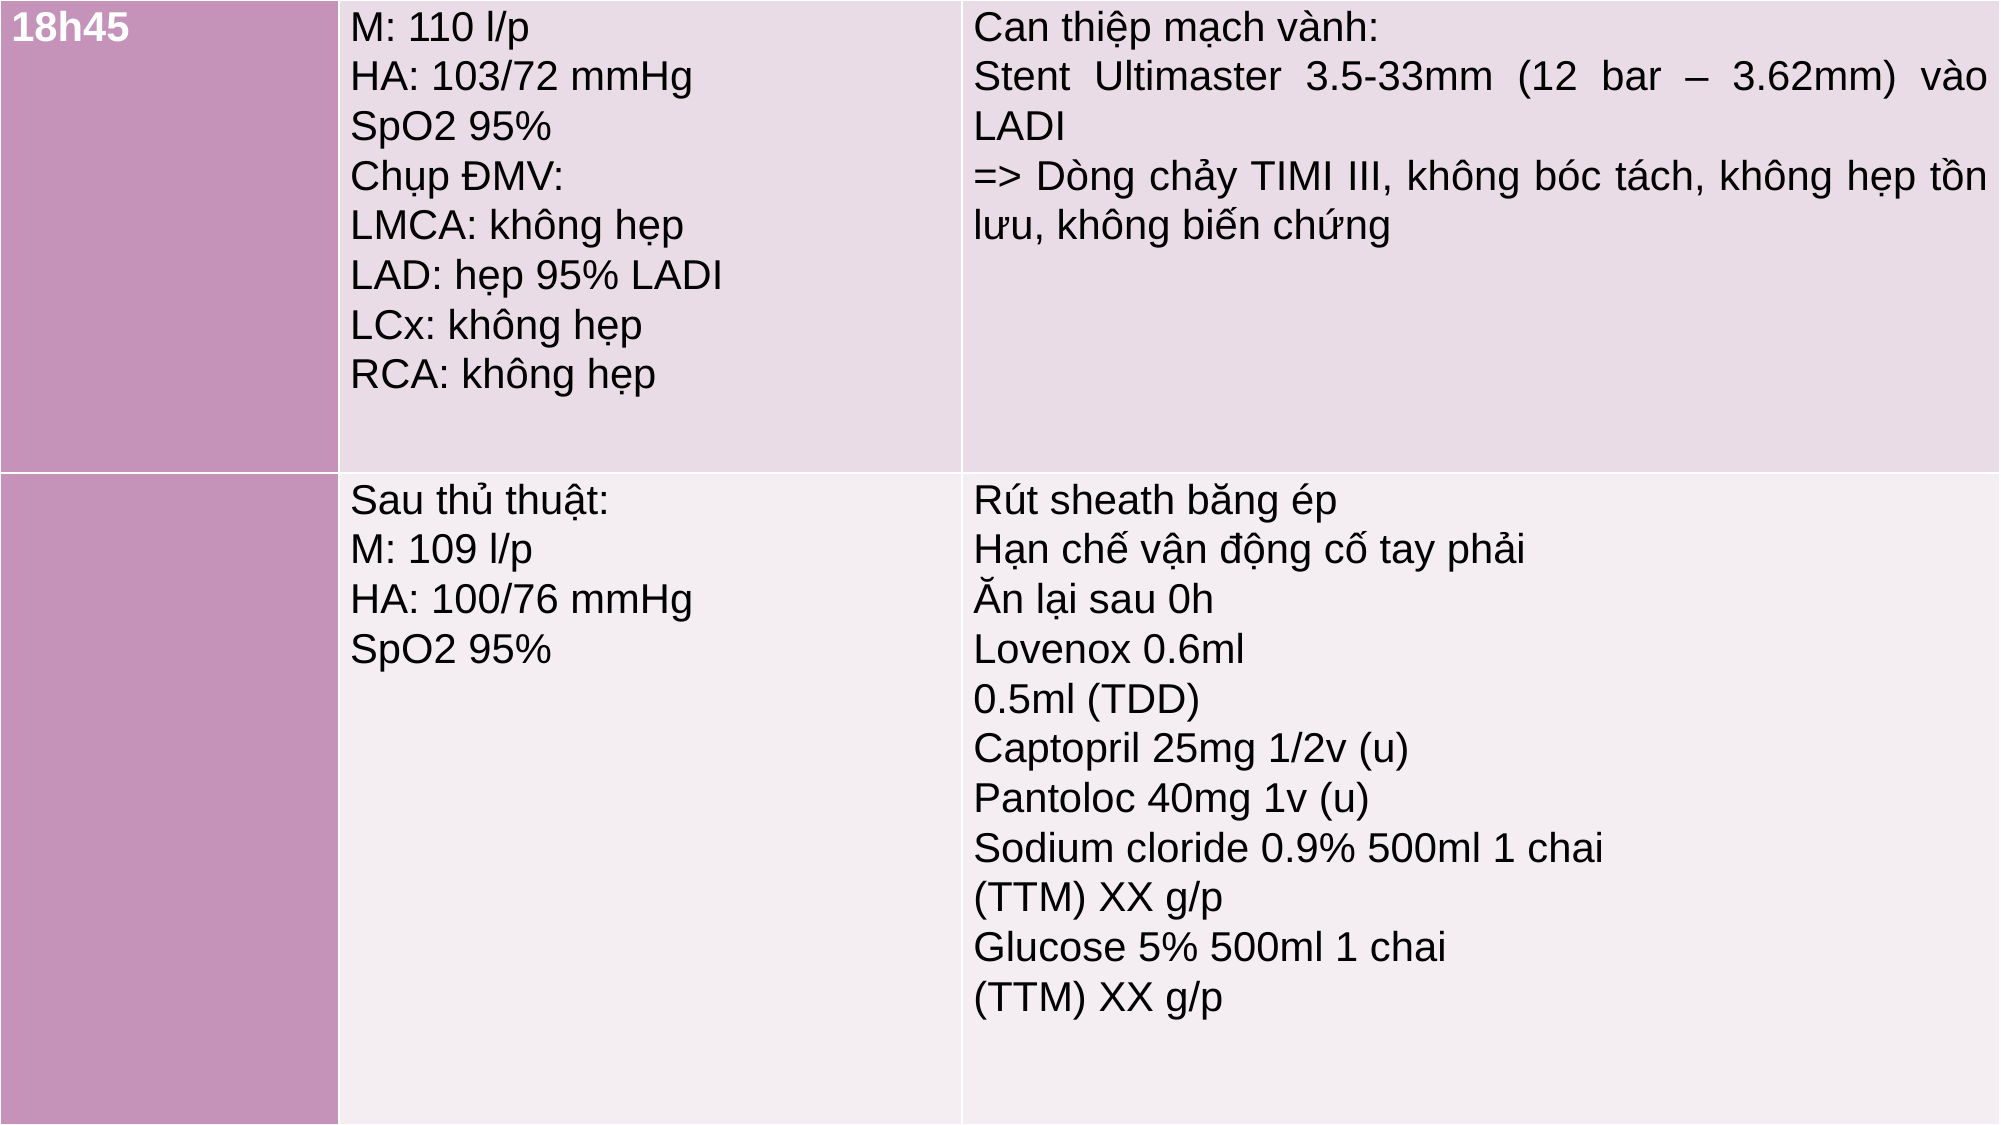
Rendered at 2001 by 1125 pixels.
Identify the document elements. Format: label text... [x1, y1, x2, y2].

table_header 18h45 [1, 1, 338, 472]
table_header Can thiệp mạch vành: Stent Ultimaster 3.5-33mm (12 bar – 3.62mm) vào LADI => Dòng chảy TIMI III, không bóc tách, không hẹp tồn lưu, không biến chứng [963, 1, 1999, 472]
table_cell [1, 474, 338, 1124]
table_header M: 110 l/p HA: 103/72 mmHg SpO2 95% Chụp ĐMV: LMCA: không hẹp LAD: hẹp 95% LADI LCx: không hẹp RCA: không hẹp [340, 1, 961, 472]
table_cell Sau thủ thuật: M: 109 l/p HA: 100/76 mmHg SpO2 95% [340, 474, 961, 1124]
table_cell Rút sheath băng ép Hạn chế vận động cố tay phải Ăn lại sau 0h Lovenox 0.6ml 0.5ml (TDD) Captopril 25mg 1/2v (u) Pantoloc 40mg 1v (u) Sodium cloride 0.9% 500ml 1 chai (TTM) XX g/p Glucose 5% 500ml 1 chai (TTM) XX g/p [963, 474, 1999, 1124]
